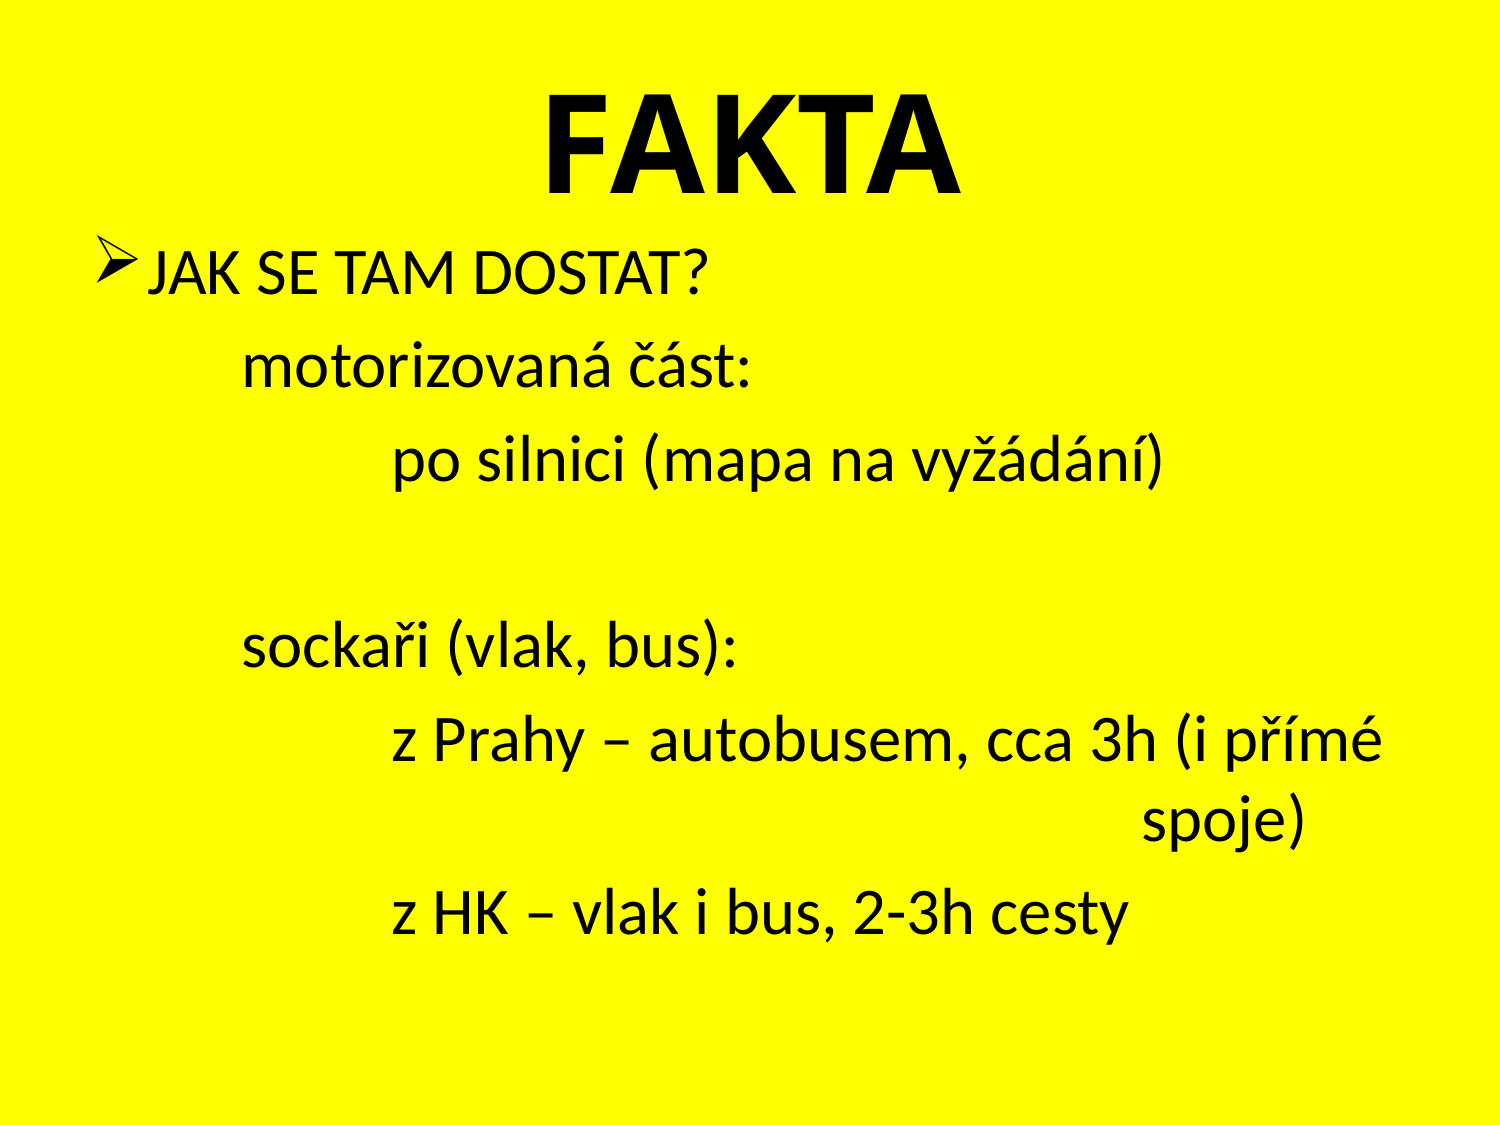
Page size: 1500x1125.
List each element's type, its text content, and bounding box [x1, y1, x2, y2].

list JAK SE TAM DOSTAT? motorizovaná část: po silnici (mapa na vyžádání) sockaři (vlak, bus): z Prahy – autobusem, cca 3h (i přímé spoje) z HK – vlak i bus, 2-3h cesty [76, 219, 1427, 1024]
title FAKTA [75, 45, 1425, 233]
